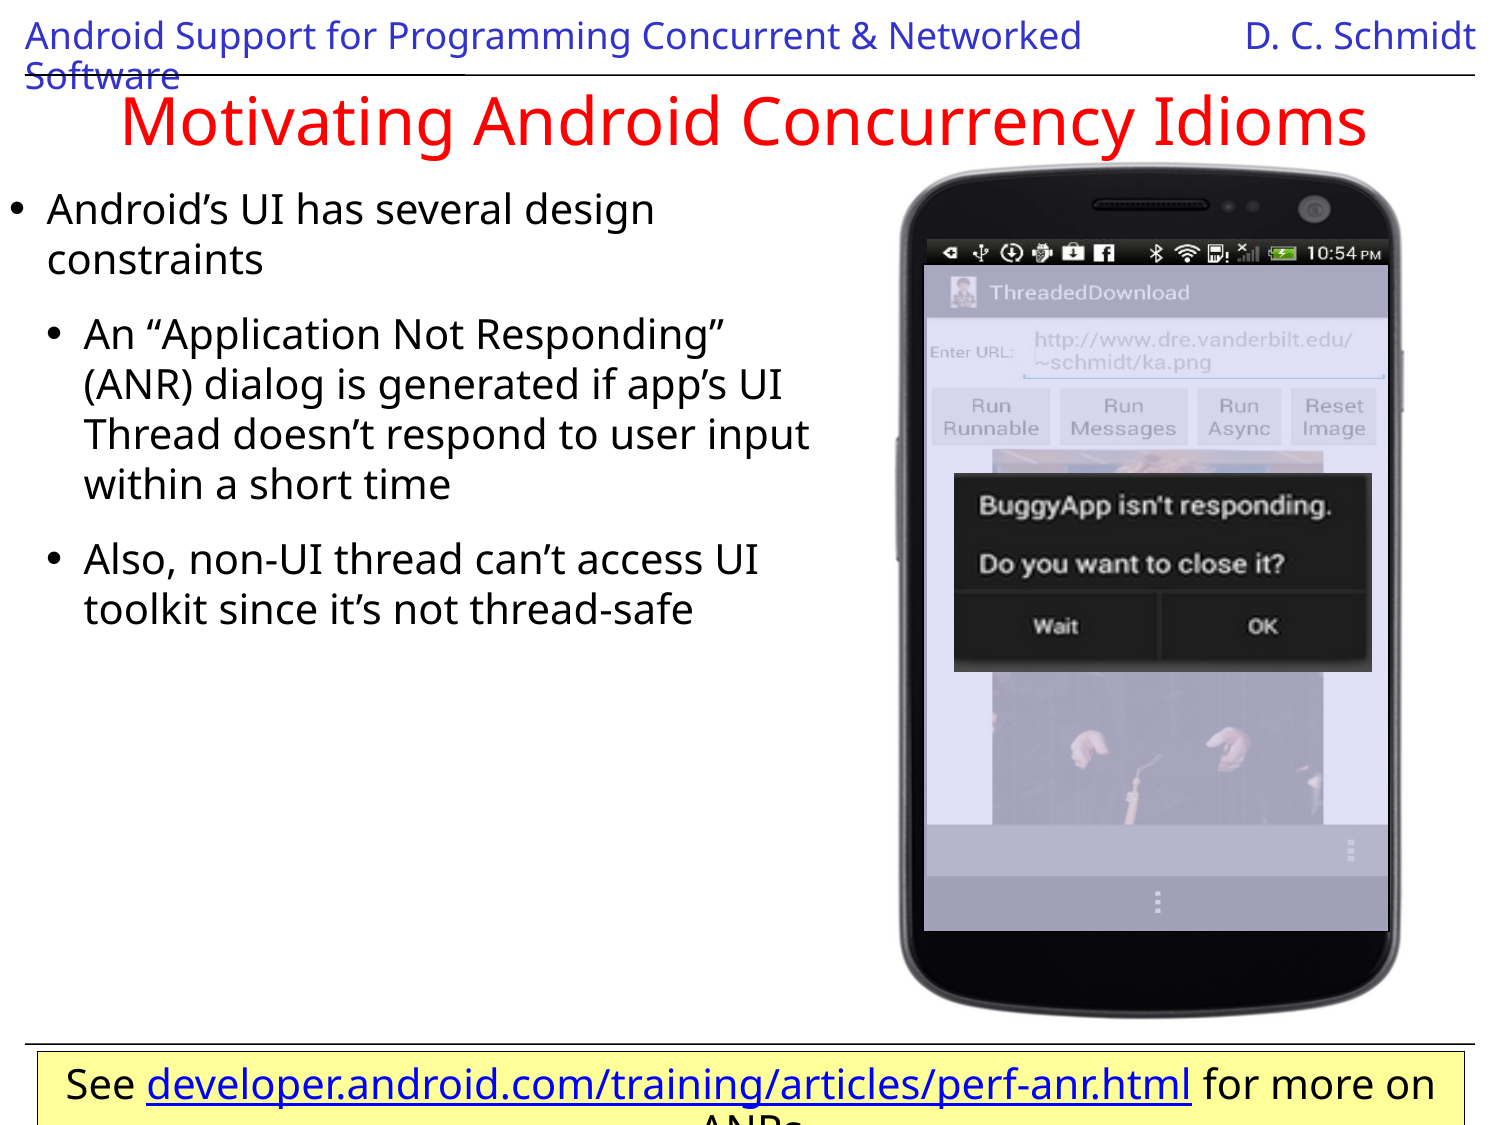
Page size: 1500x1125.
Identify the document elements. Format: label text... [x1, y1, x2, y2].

text_box See developer.android.com/training/articles/perf-anr.html for more on ANRs [37, 1051, 1465, 1125]
title Motivating Android Concurrency Idioms [89, 87, 1401, 151]
text_box Android’s UI has several design constraints An “Application Not Responding” (ANR) dialog is generated if app’s UI Thread doesn’t respond to user input within a short time Also, non-UI thread can’t access UI toolkit since it’s not thread-safe [0, 167, 856, 1046]
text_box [886, 149, 1417, 1034]
text_box [0, 1048, 1500, 1124]
